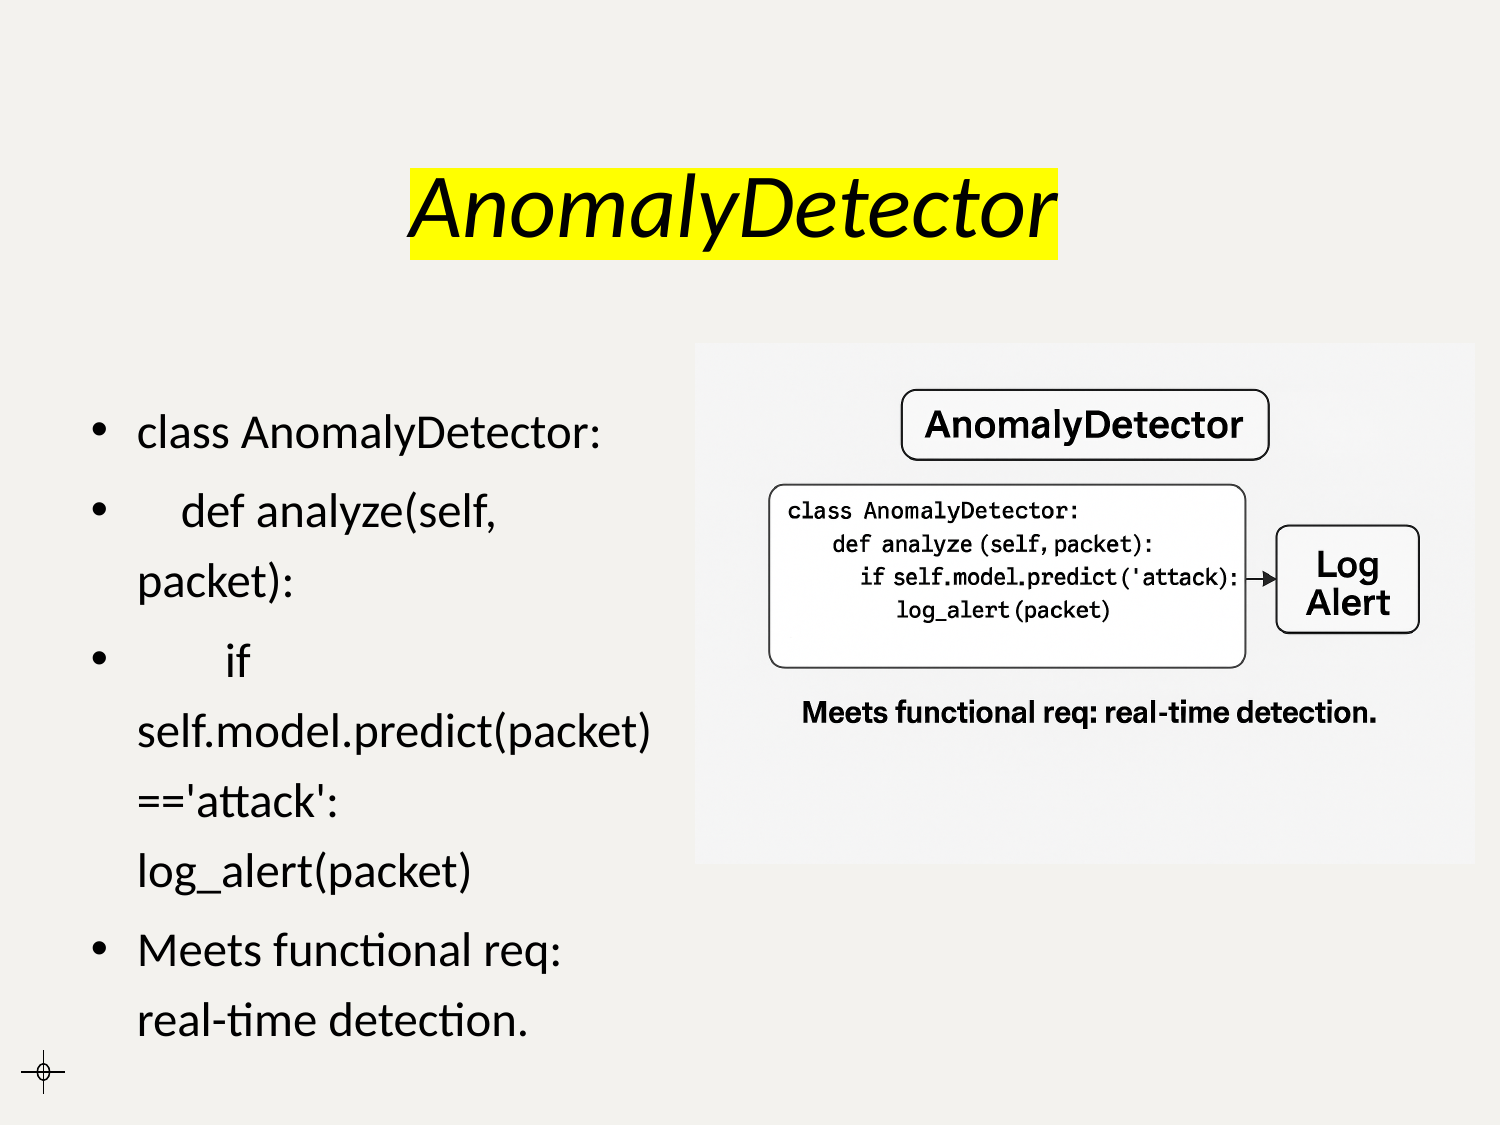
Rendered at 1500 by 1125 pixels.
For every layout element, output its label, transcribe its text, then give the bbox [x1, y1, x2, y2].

title AnomalyDetector [150, 59, 1318, 319]
picture [694, 343, 1476, 864]
list class AnomalyDetector: def analyze(self, packet): if self.model.predict(packet)=='attack': log_alert(packet) Meets functional req: real-time detection. [68, 380, 671, 1057]
